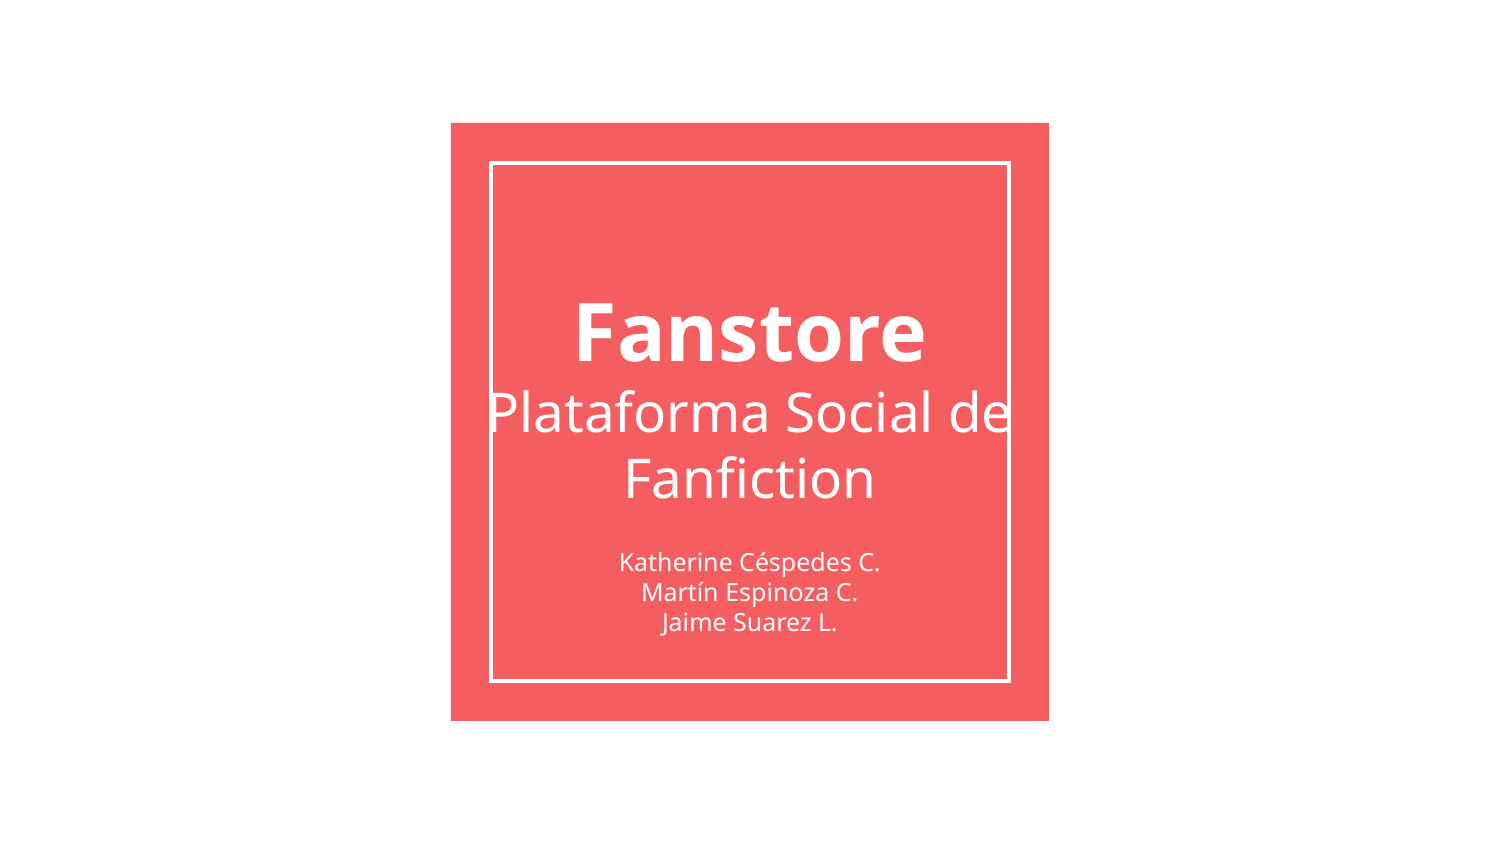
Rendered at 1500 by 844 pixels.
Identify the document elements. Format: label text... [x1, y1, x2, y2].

subtitle Katherine Céspedes C. Martín Espinoza C. Jaime Suarez L. [507, 535, 993, 651]
title Fanstore Plataforma Social de Fanfiction [448, 265, 1052, 526]
